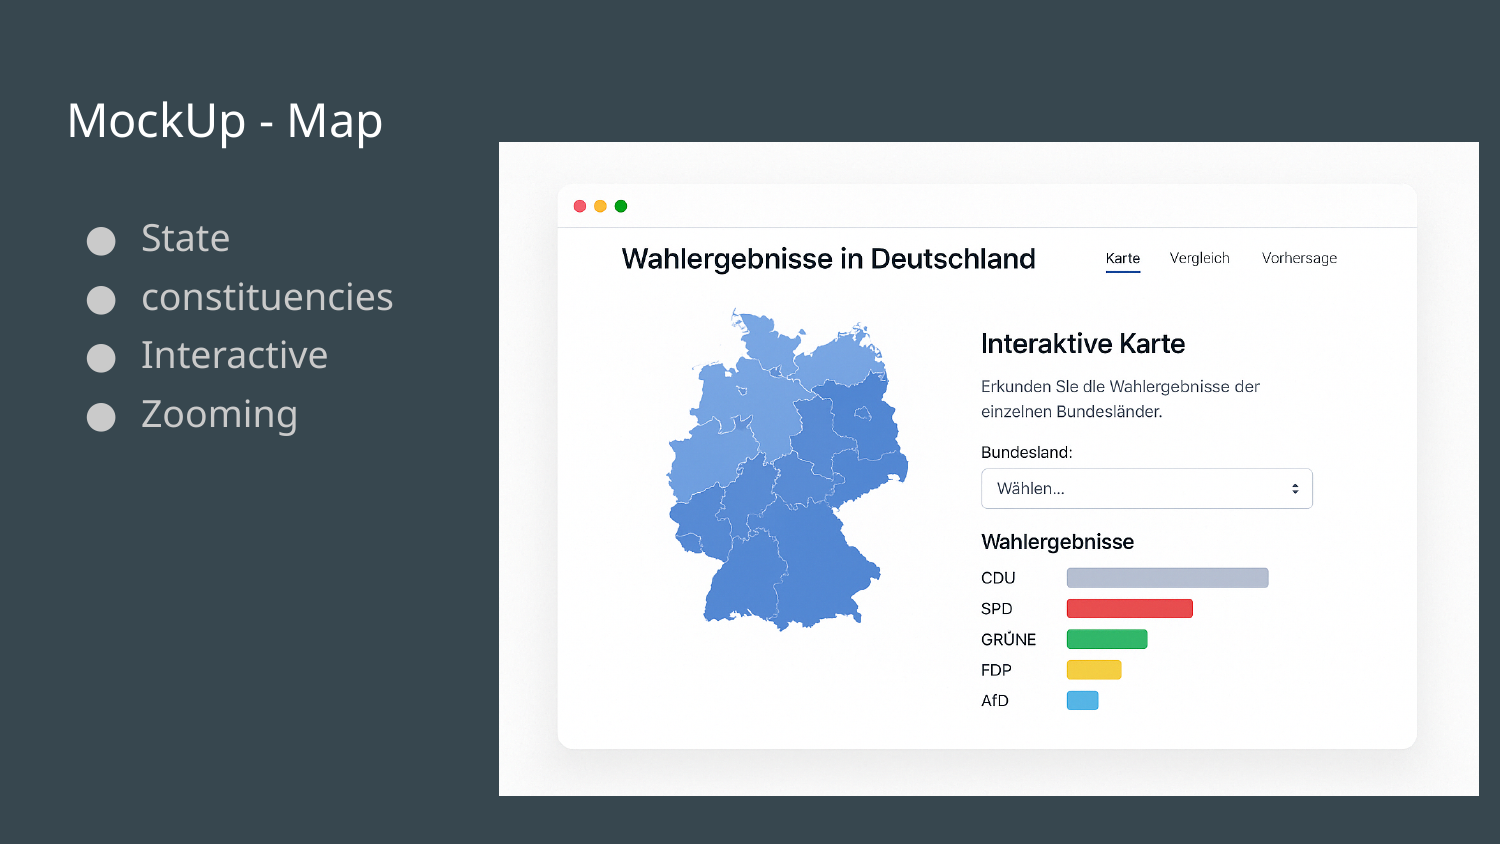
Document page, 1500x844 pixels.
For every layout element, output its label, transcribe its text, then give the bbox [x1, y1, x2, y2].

picture [499, 142, 1480, 796]
list State constituencies Interactive Zooming [51, 189, 494, 750]
title MockUp - Map [51, 72, 1449, 167]
